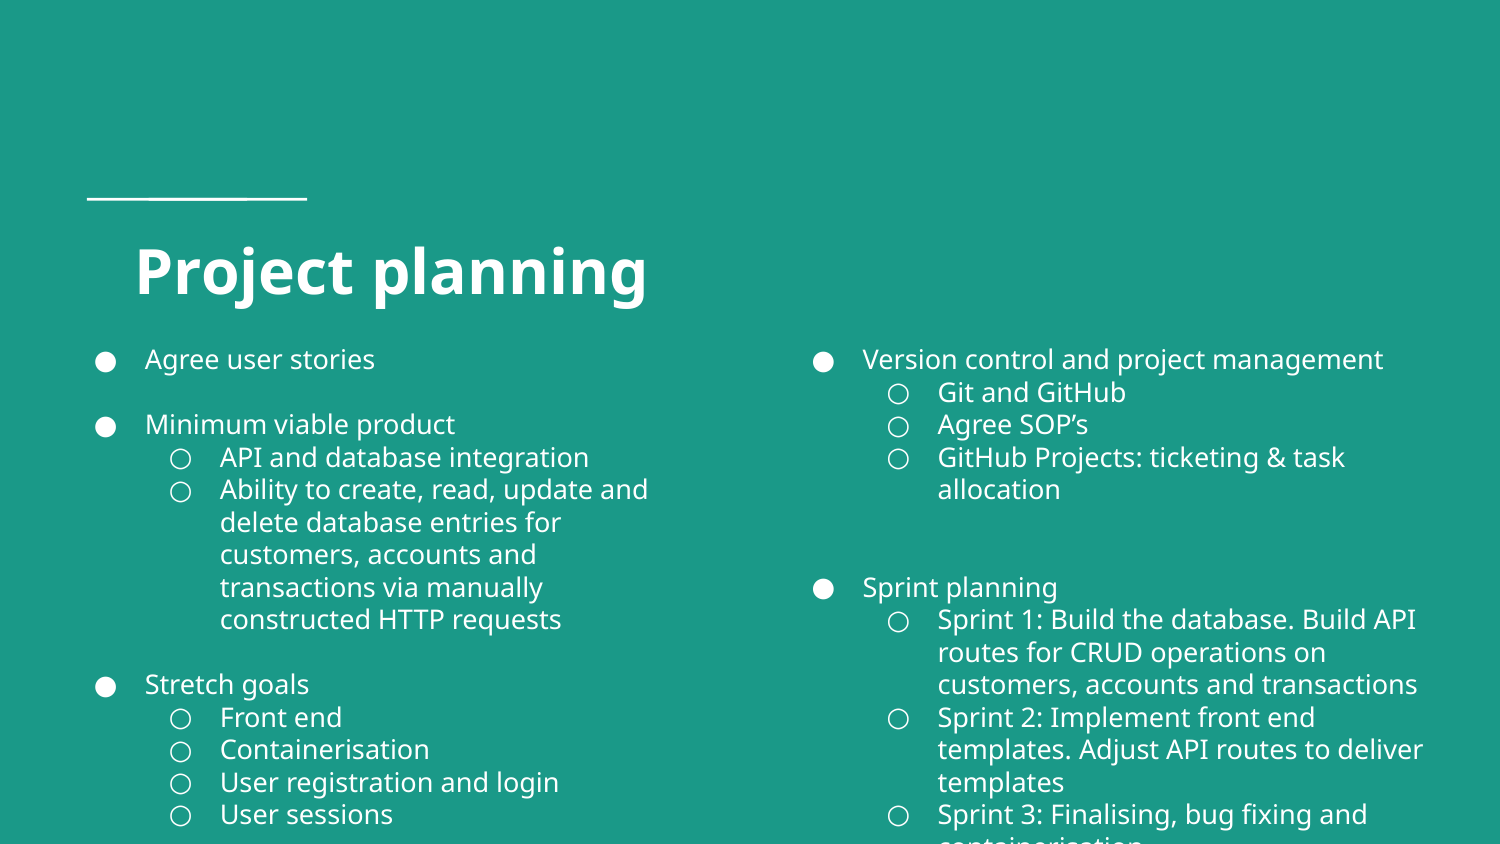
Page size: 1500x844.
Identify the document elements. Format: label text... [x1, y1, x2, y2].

text_box Agree user stories Minimum viable product API and database integration Ability to create, read, update and delete database entries for customers, accounts and transactions via manually constructed HTTP requests Stretch goals Front end Containerisation User registration and login User sessions [54, 327, 692, 844]
text_box Version control and project management Git and GitHub Agree SOP’s GitHub Projects: ticketing & task allocation Sprint planning Sprint 1: Build the database. Build API routes for CRUD operations on customers, accounts and transactions Sprint 2: Implement front end templates. Adjust API routes to deliver templates Sprint 3: Finalising, bug fixing and containerisation [772, 327, 1444, 844]
title Project planning [119, 216, 1381, 328]
